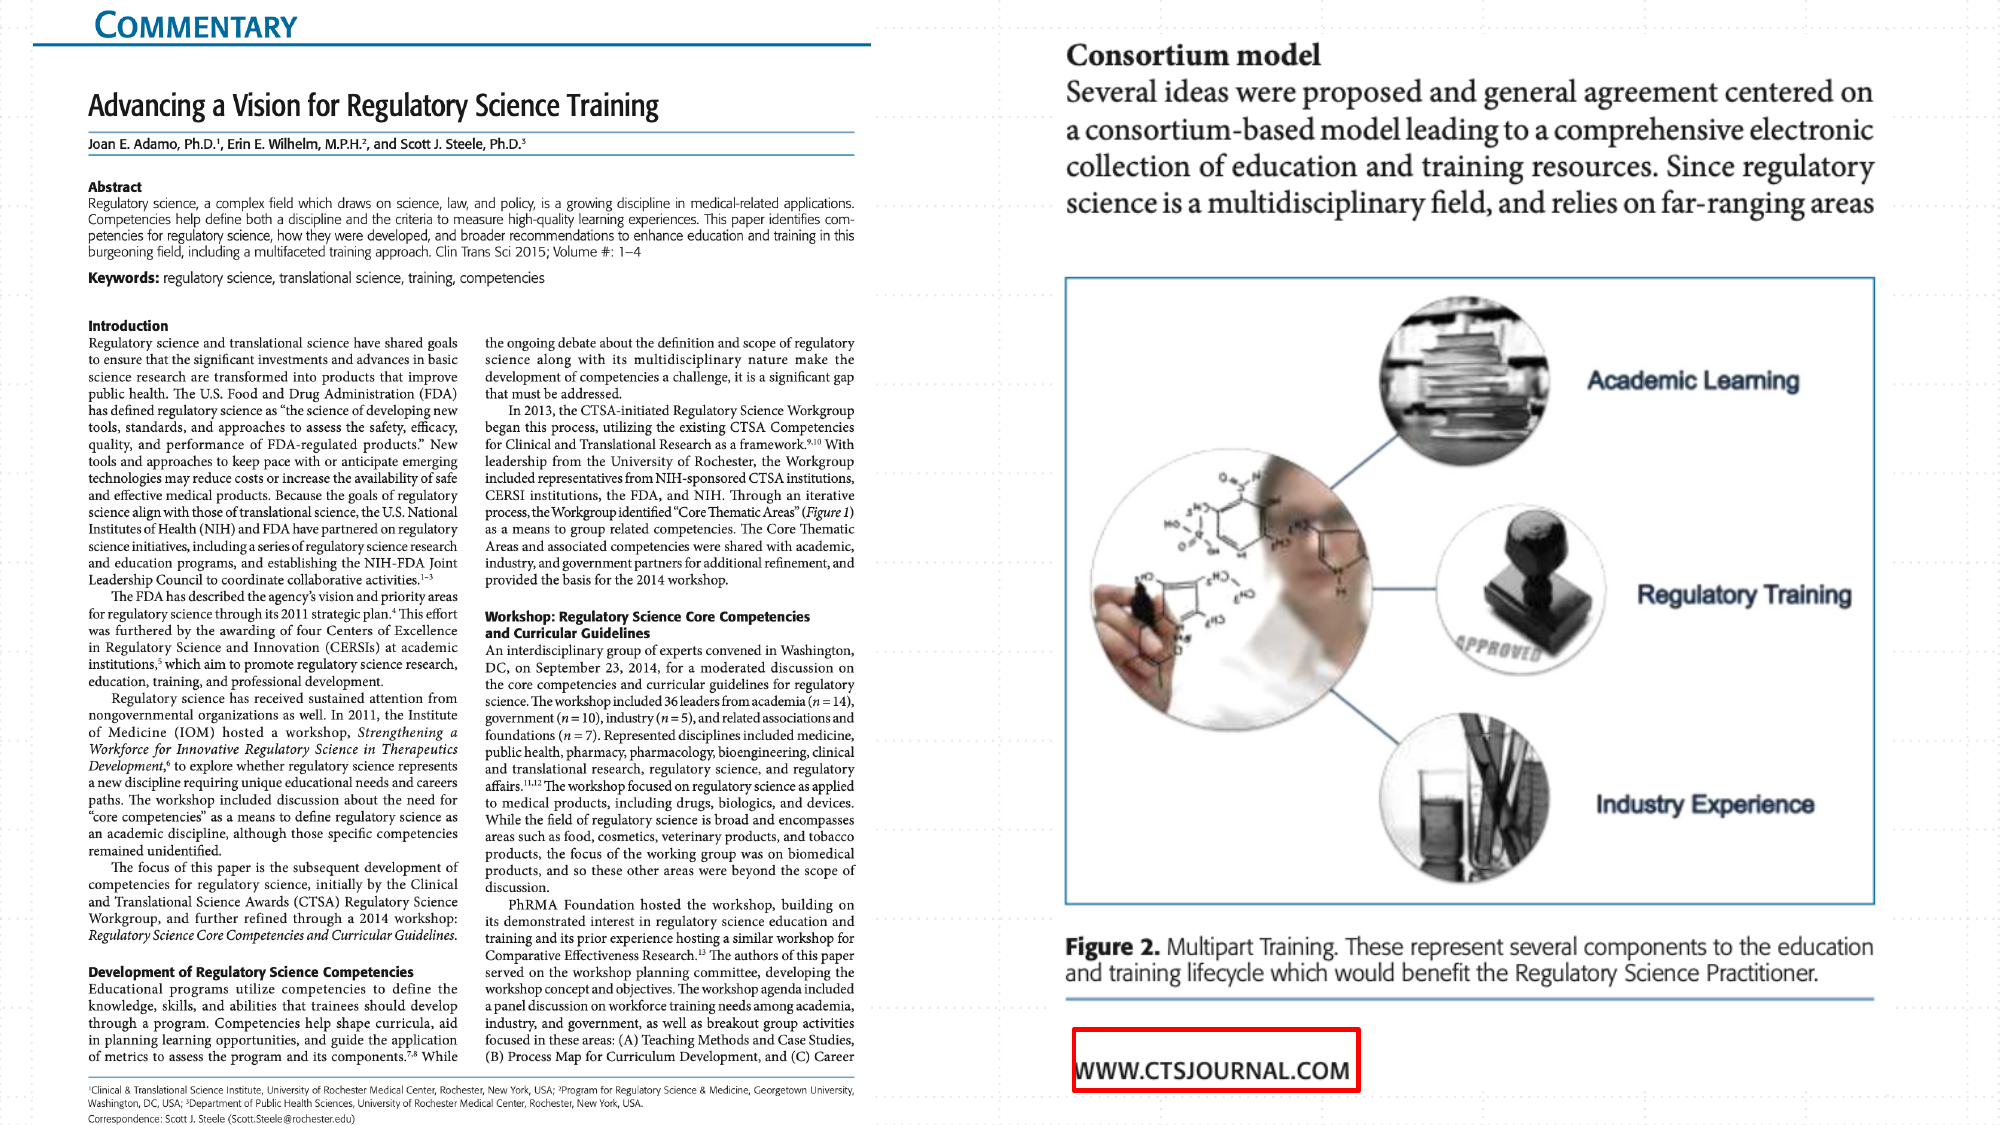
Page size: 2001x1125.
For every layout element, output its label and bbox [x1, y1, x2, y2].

picture [1053, 33, 1891, 1091]
picture [33, 0, 871, 43]
picture [33, 47, 871, 1125]
